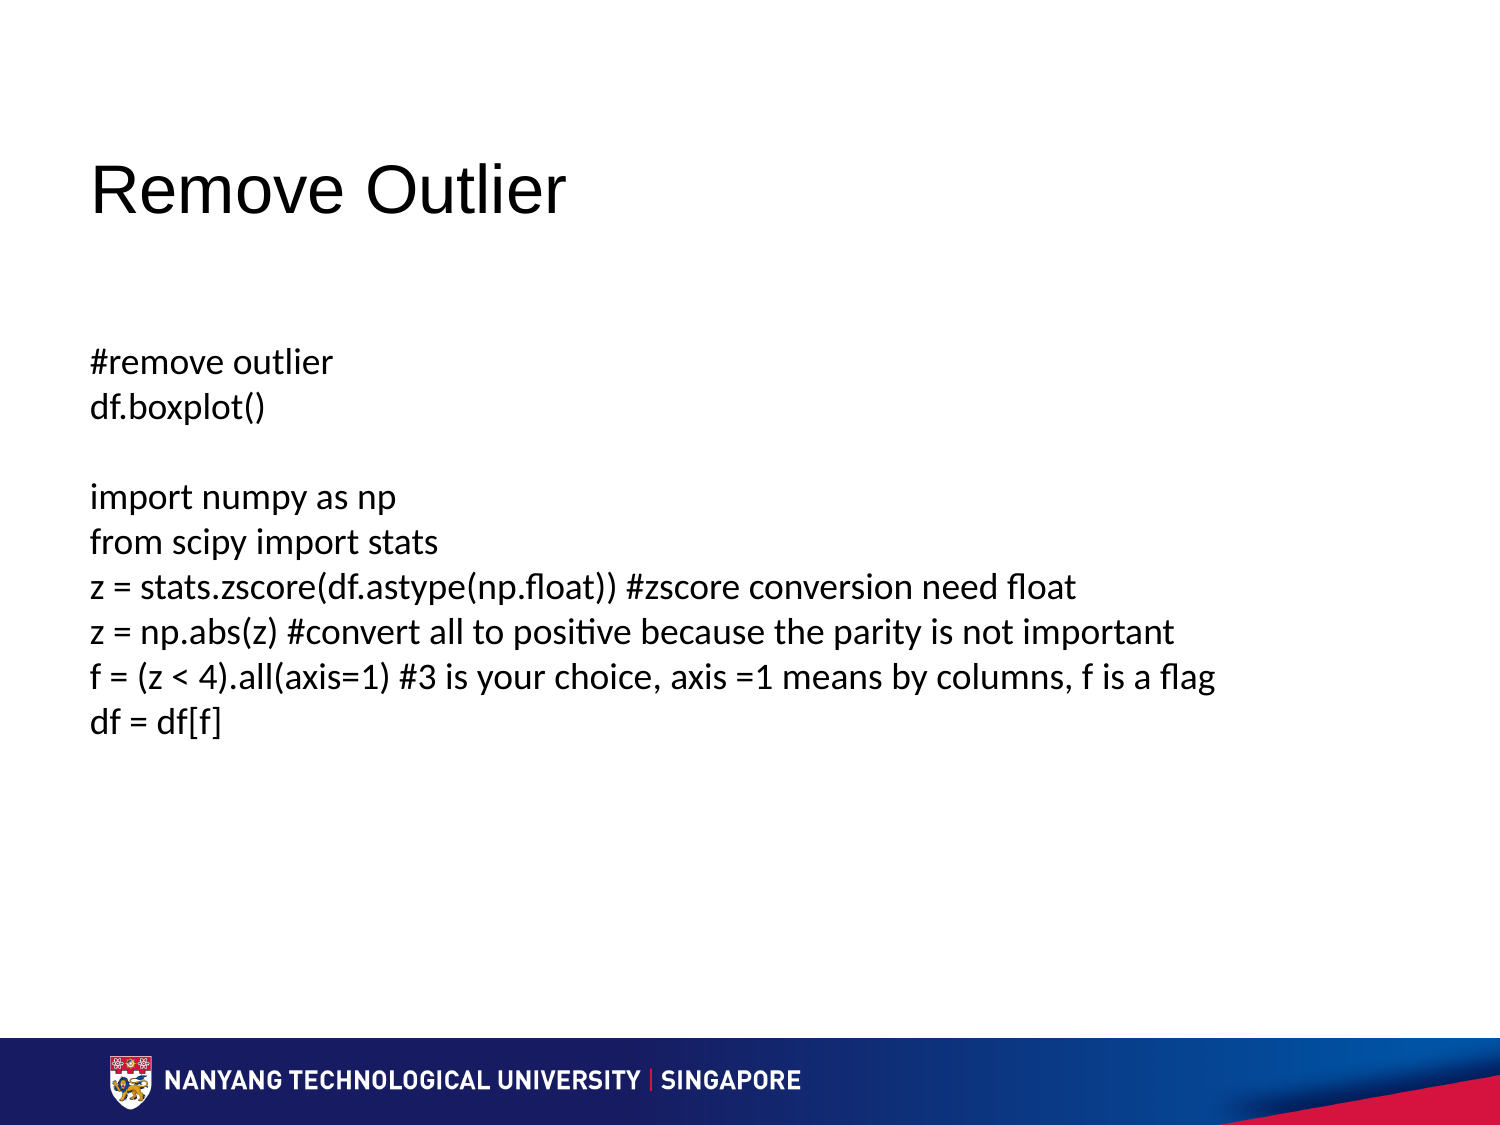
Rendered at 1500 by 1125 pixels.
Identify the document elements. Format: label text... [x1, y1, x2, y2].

title Remove Outlier [75, 92, 1425, 280]
picture [0, 1038, 1500, 1125]
text_box #remove outlier df.boxplot() import numpy as np from scipy import stats z = stats.zscore(df.astype(np.float)) #zscore conversion need float z = np.abs(z) #convert all to positive because the parity is not important f = (z < 4).all(axis=1) #3 is your choice, axis =1 means by columns, f is a flag df = df[f] [74, 329, 1394, 750]
